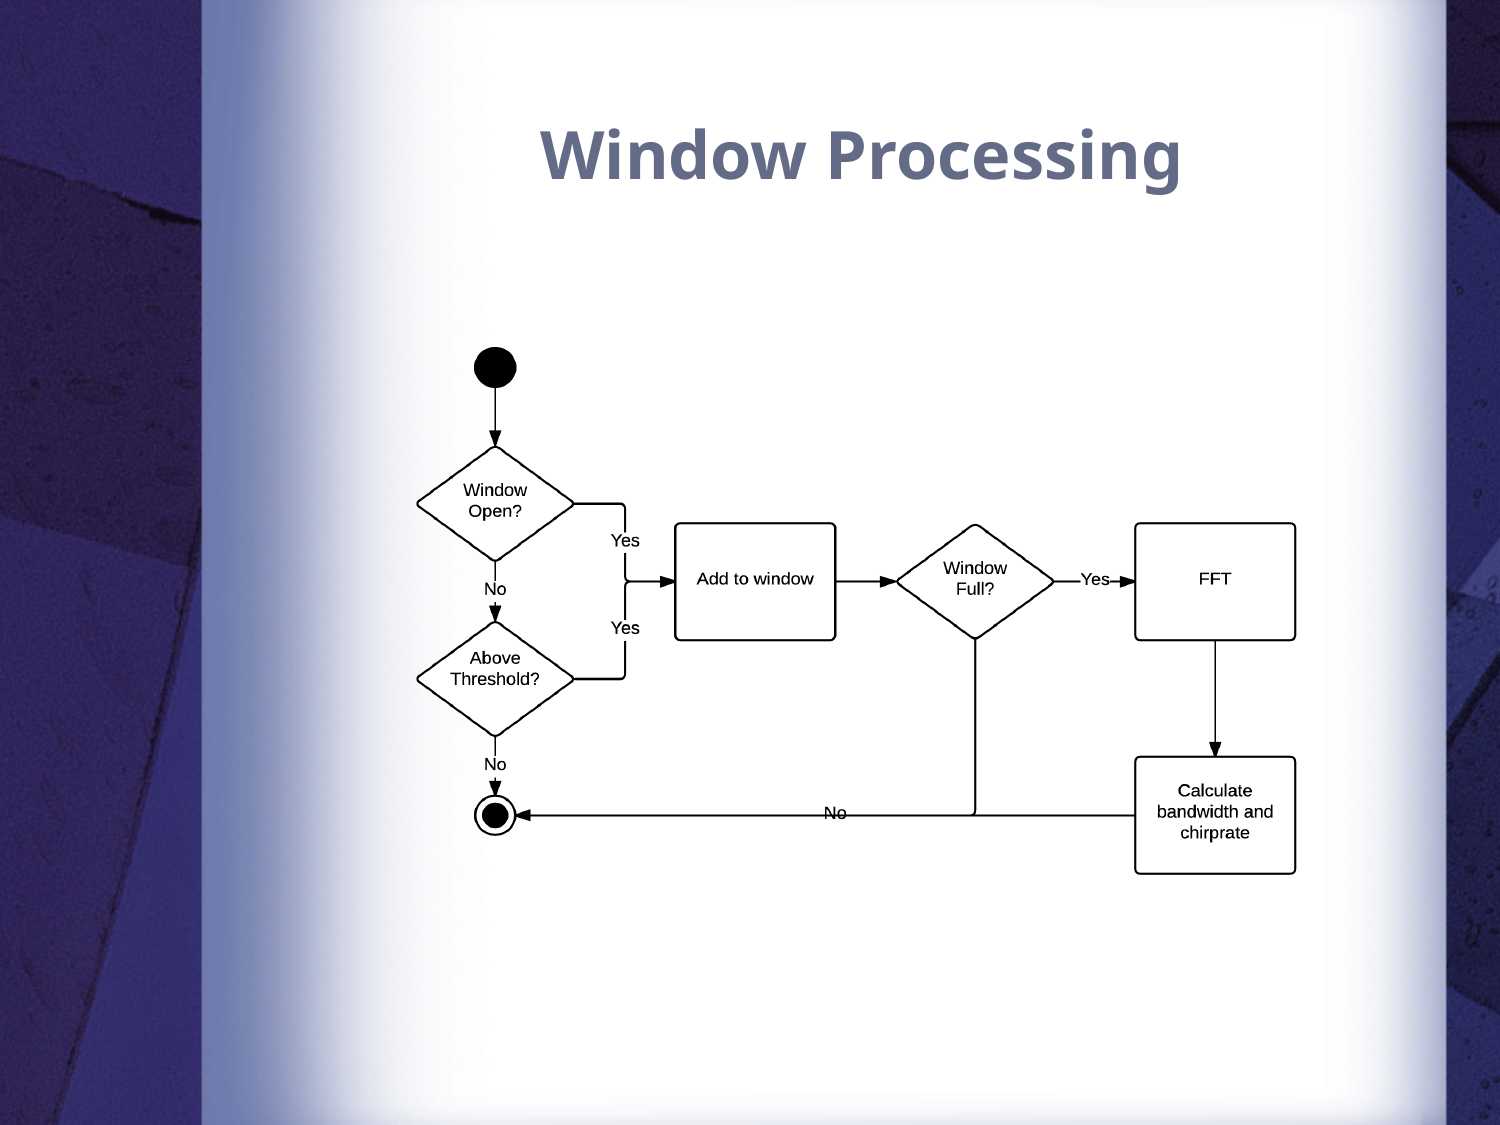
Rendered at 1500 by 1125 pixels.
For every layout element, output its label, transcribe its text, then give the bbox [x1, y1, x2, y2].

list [312, 237, 1364, 1125]
picture [0, 0, 1500, 1125]
title Window Processing [324, 37, 1400, 200]
